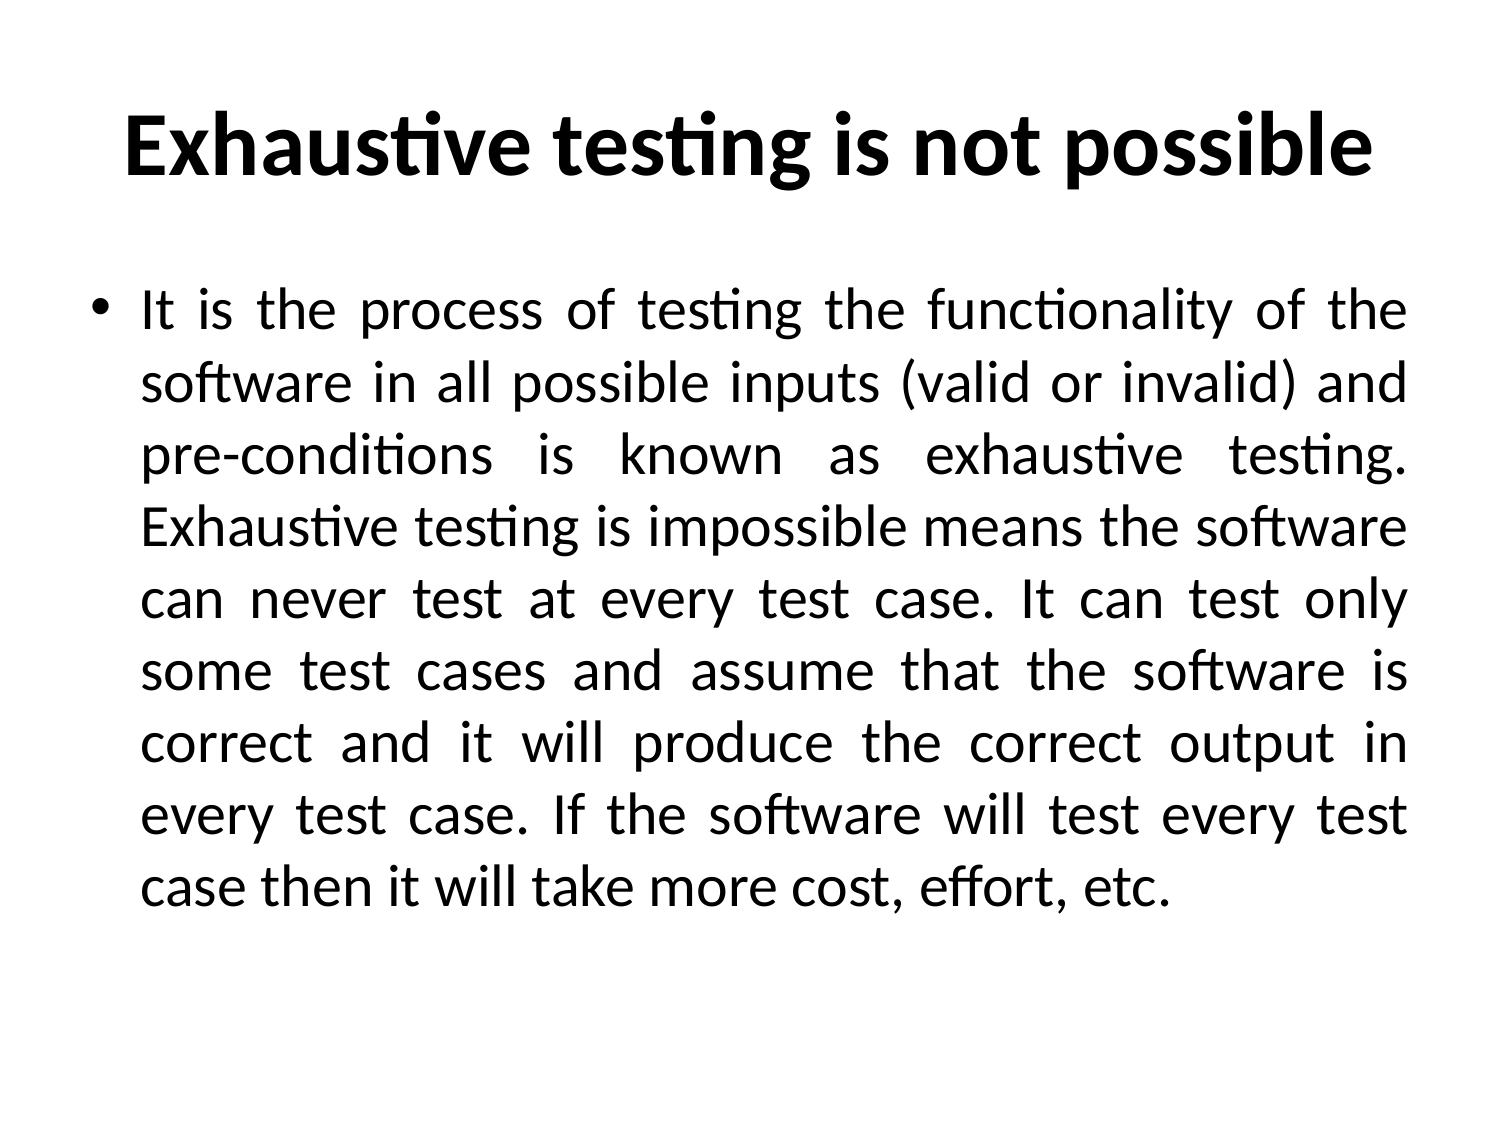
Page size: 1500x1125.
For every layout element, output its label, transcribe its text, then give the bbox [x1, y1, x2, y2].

title Exhaustive testing is not possible [75, 45, 1425, 233]
list It is the process of testing the functionality of the software in all possible inputs (valid or invalid) and pre-conditions is known as exhaustive testing. Exhaustive testing is impossible means the software can never test at every test case. It can test only some test cases and assume that the software is correct and it will produce the correct output in every test case. If the software will test every test case then it will take more cost, effort, etc. [75, 262, 1425, 1005]
